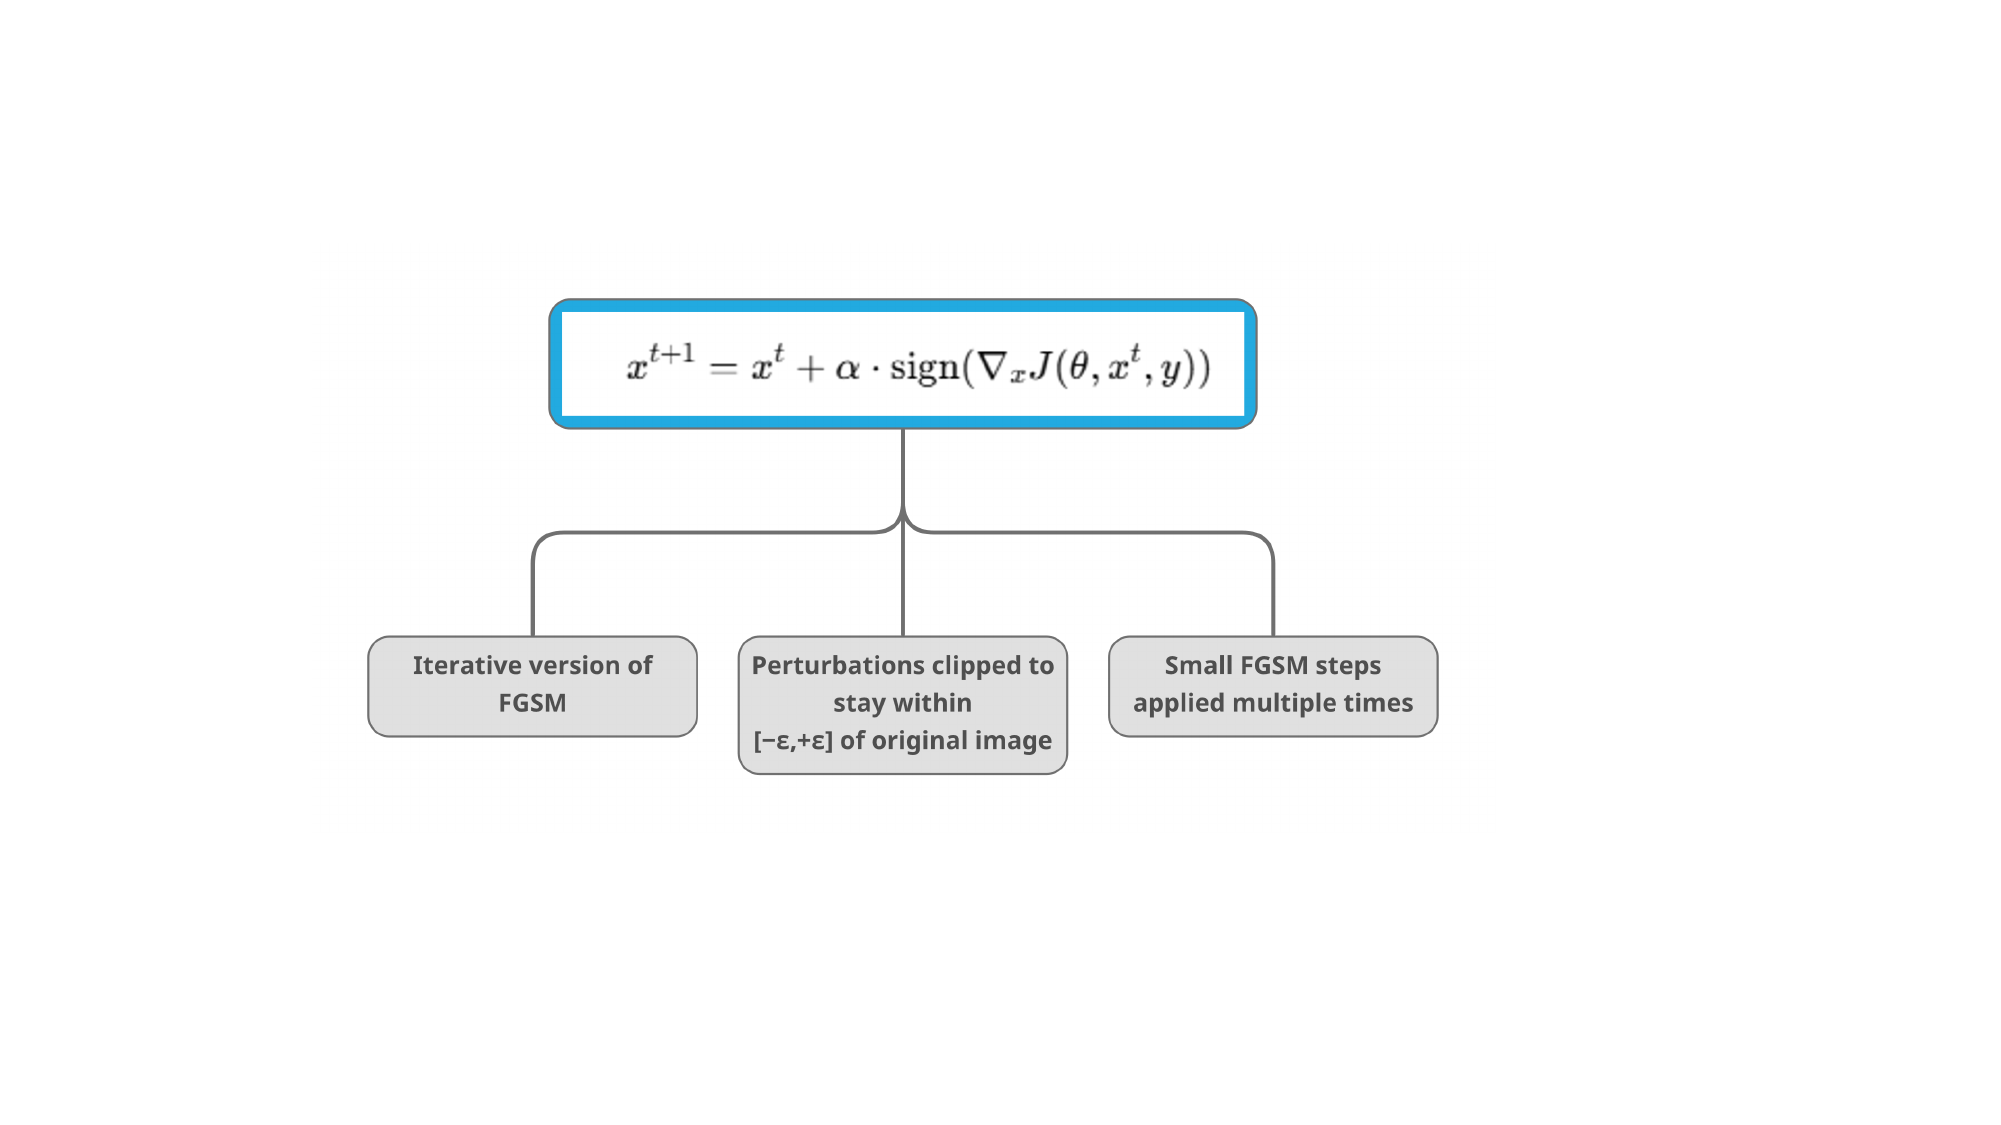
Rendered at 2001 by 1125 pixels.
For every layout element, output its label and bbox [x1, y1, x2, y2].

picture [312, 243, 1496, 833]
